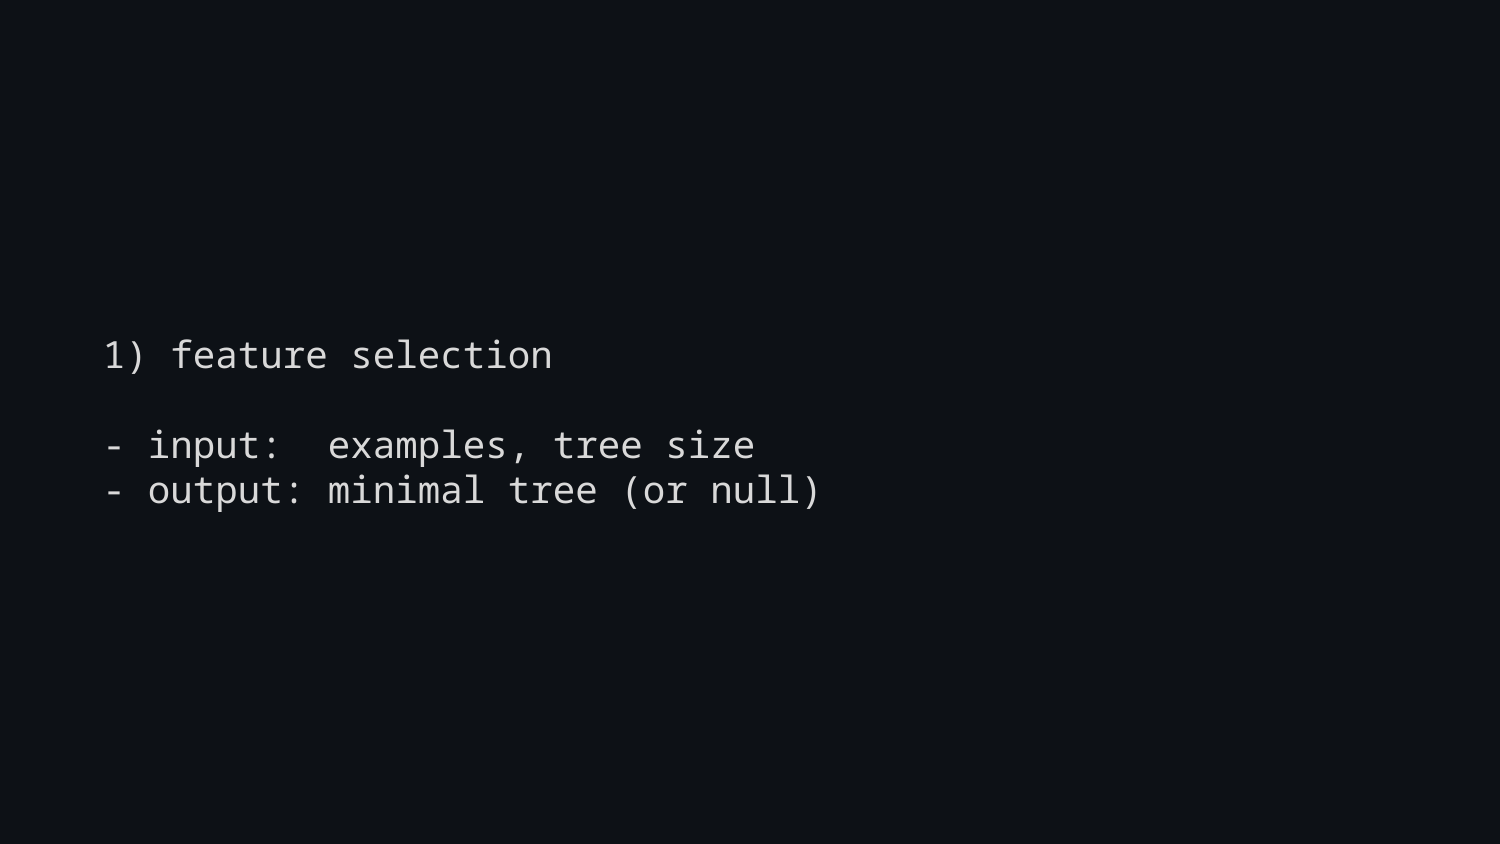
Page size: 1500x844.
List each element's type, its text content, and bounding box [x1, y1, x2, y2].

text_box 1) feature selection - input: examples, tree size - output: minimal tree (or null) [87, 315, 1412, 526]
